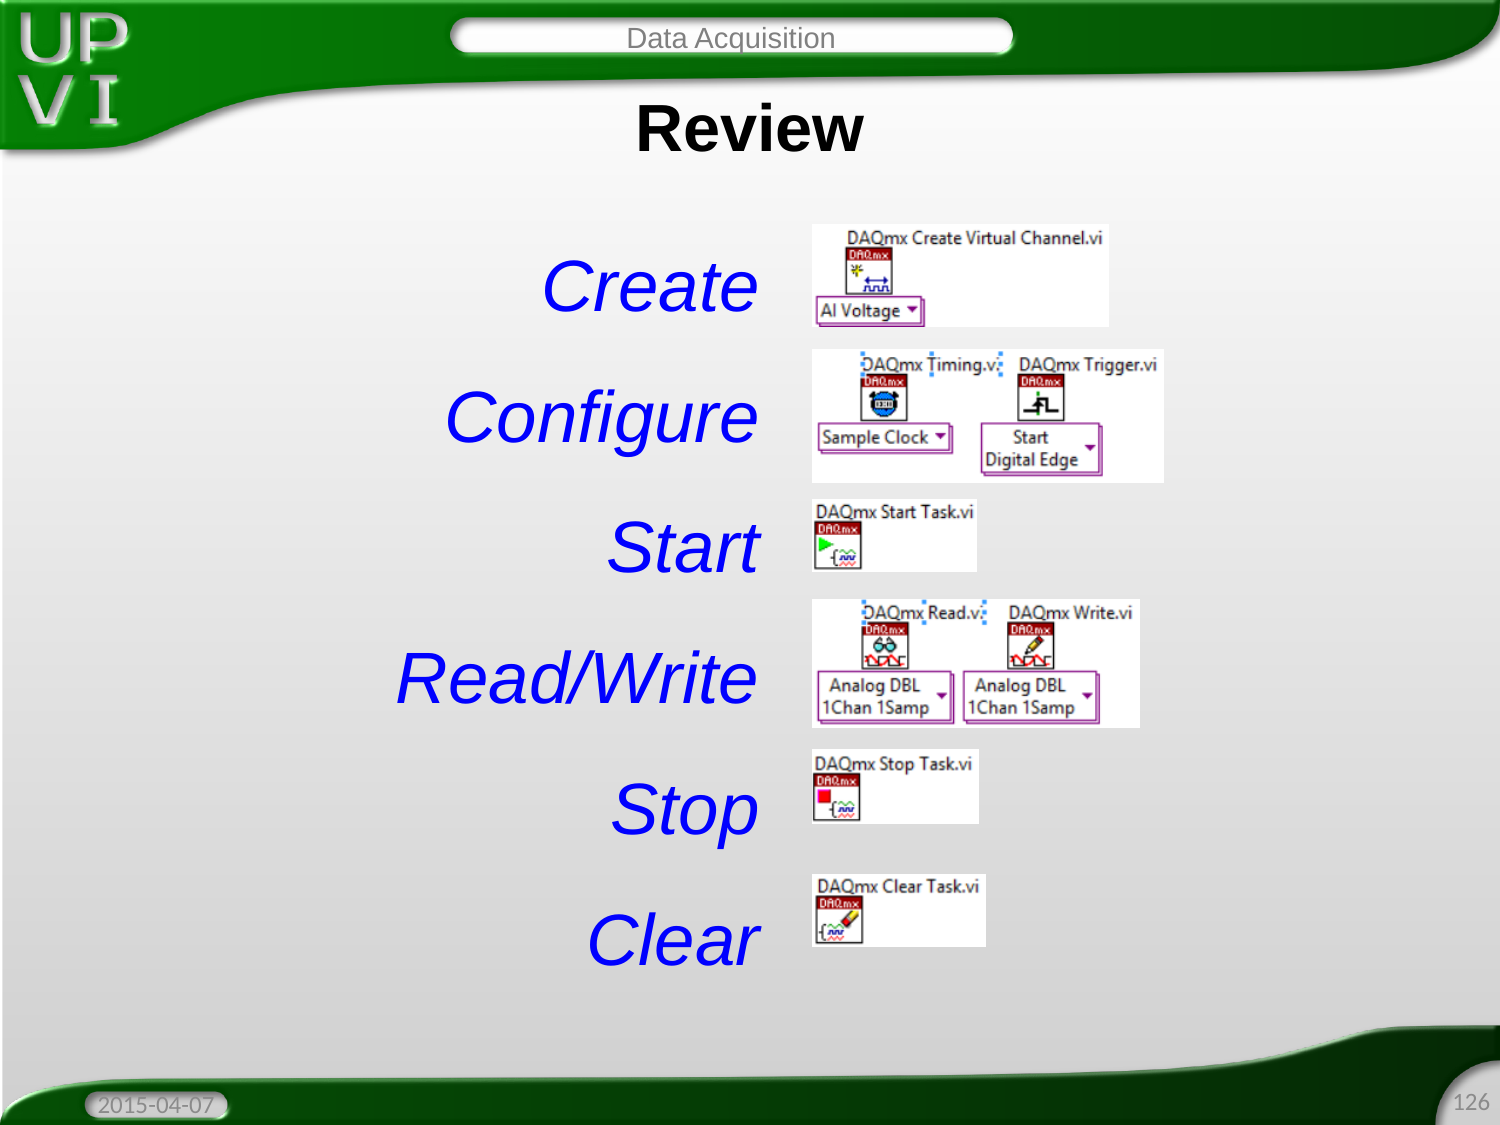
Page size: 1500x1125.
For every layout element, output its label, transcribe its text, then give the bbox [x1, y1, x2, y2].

slide_number 126 [1155, 1069, 1500, 1125]
title Review [75, 75, 1425, 175]
footer Data Acquisition [450, 6, 1013, 67]
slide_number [75, 1073, 238, 1125]
picture [0, 0, 1500, 1125]
text_box Create Configure Start Read/Write Stop Clear [87, 187, 775, 988]
